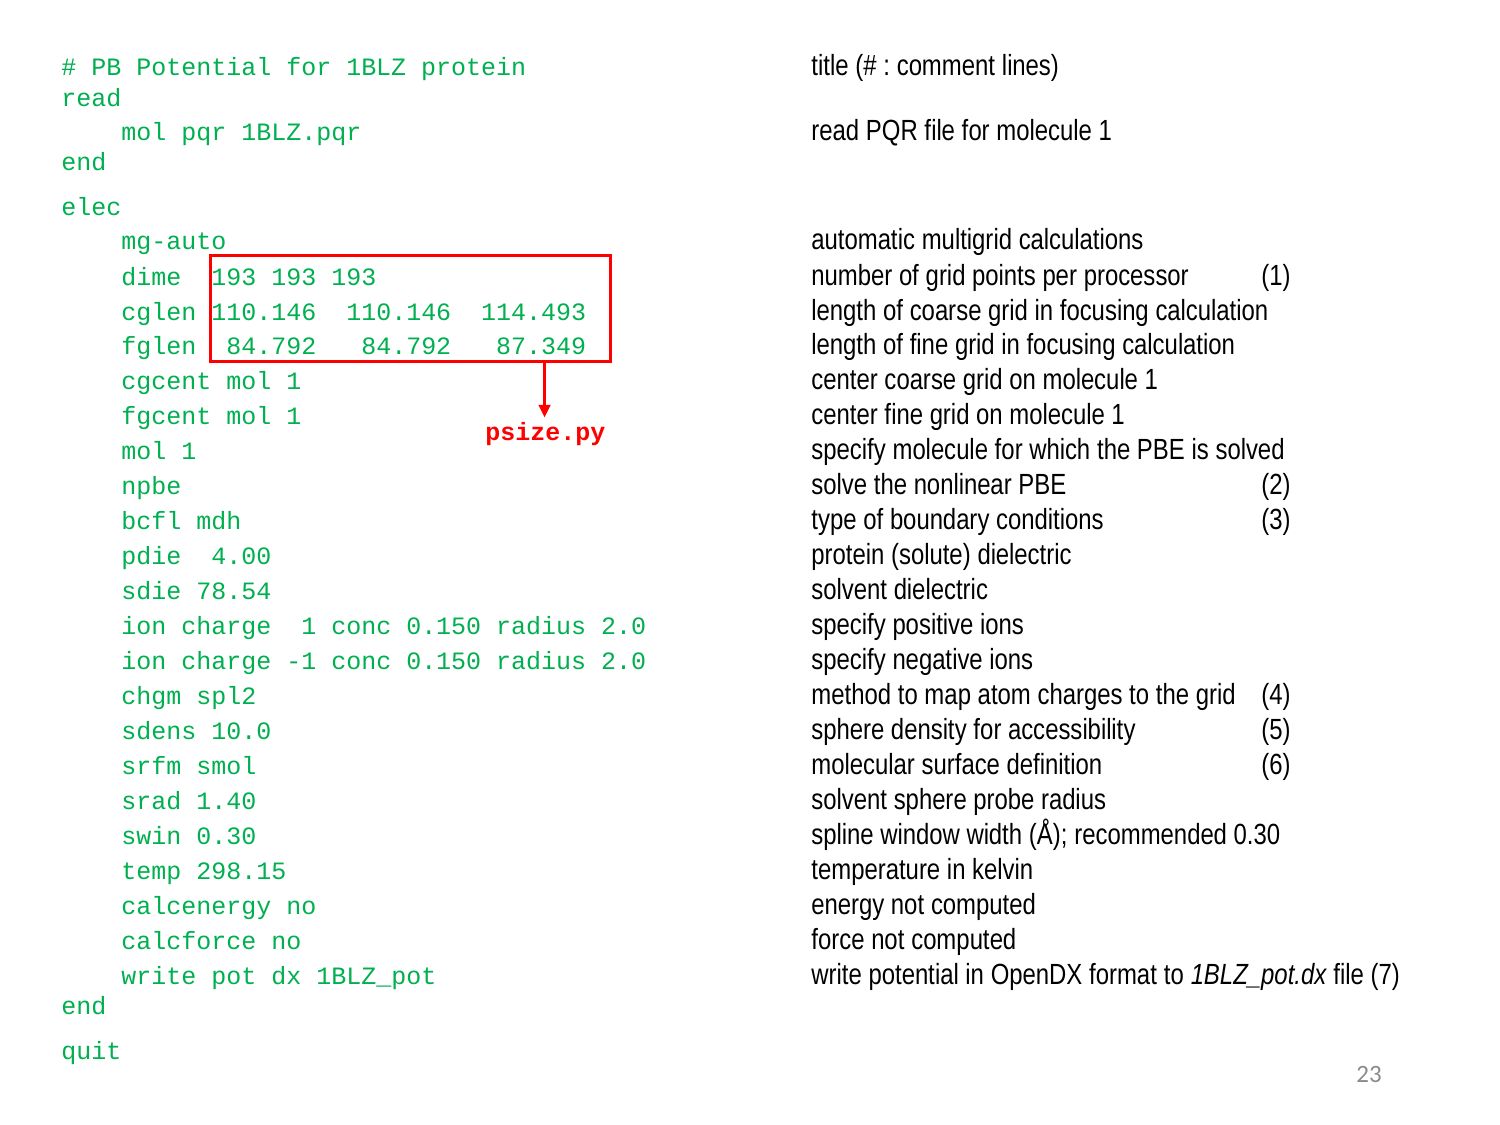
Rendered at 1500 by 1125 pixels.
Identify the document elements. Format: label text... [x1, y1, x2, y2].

slide_number 23 [1059, 1073, 1397, 1103]
text_box psize.py [470, 407, 621, 453]
text_box # PB Potential for 1BLZ protein title (# : comment lines) read mol pqr 1BLZ.pqr read PQR file for molecule 1 end elec mg-auto automatic multigrid calculations dime 193 193 193 number of grid points per processor (1) cglen 110.146 110.146 114.493 length of coarse grid in focusing calculation fglen 84.792 84.792 87.349 length of fine grid in focusing calculation cgcent mol 1 center coarse grid on molecule 1 fgcent mol 1 center fine grid on molecule 1 mol 1 specify molecule for which the PBE is solved npbe solve the nonlinear PBE (2) bcfl mdh type of boundary conditions (3) pdie 4.00 protein (solute) dielectric sdie 78.54 solvent dielectric ion charge 1 conc 0.150 radius 2.0 specify positive ions ion charge -1 conc 0.150 radius 2.0 specify negative ions chgm spl2 method to map atom charges to the grid (4) sdens 10.0 sphere density for accessibility (5) srfm smol molecular surface definition (6) srad 1.40 solvent sphere probe radius swin 0.30 spline window width (Å); recommended 0.30 temp 298.15 temperature in kelvin calcenergy no energy not computed calcforce no force not computed write pot dx 1BLZ_pot write potential in OpenDX format to 1BLZ_pot.dx file (7) end quit [46, 38, 1431, 1073]
text_box [210, 254, 612, 363]
